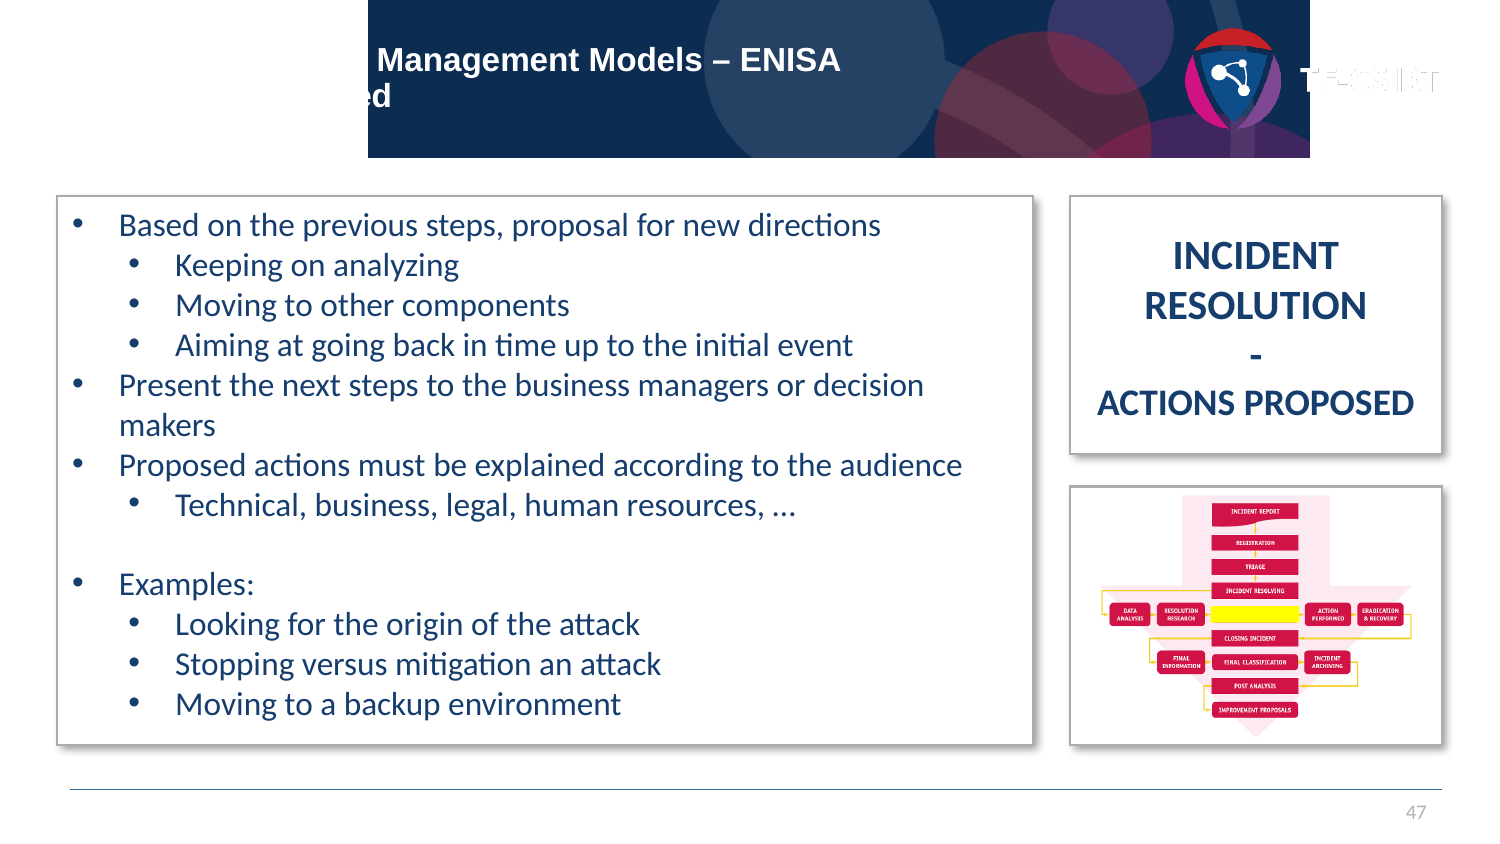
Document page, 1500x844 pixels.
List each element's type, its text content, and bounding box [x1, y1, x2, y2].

picture [368, 0, 1439, 158]
text_box [1069, 485, 1443, 746]
slide_number 47 [1104, 788, 1442, 834]
text_box Incident Resolution - Actions Proposed [1069, 195, 1443, 455]
picture [1098, 493, 1414, 738]
title Section 2: Incident Management Models – ENISA 7 – Action Proposed [57, 21, 1114, 136]
text_box Based on the previous steps, proposal for new directions Keeping on analyzing Moving to other components Aiming at going back in time up to the initial event Present the next steps to the business managers or decision makers Proposed actions must be explained according to the audience Technical, business, legal, human resources, … Examples: Looking for the origin of the attack Stopping versus mitigation an attack Moving to a backup environment [56, 195, 1034, 746]
